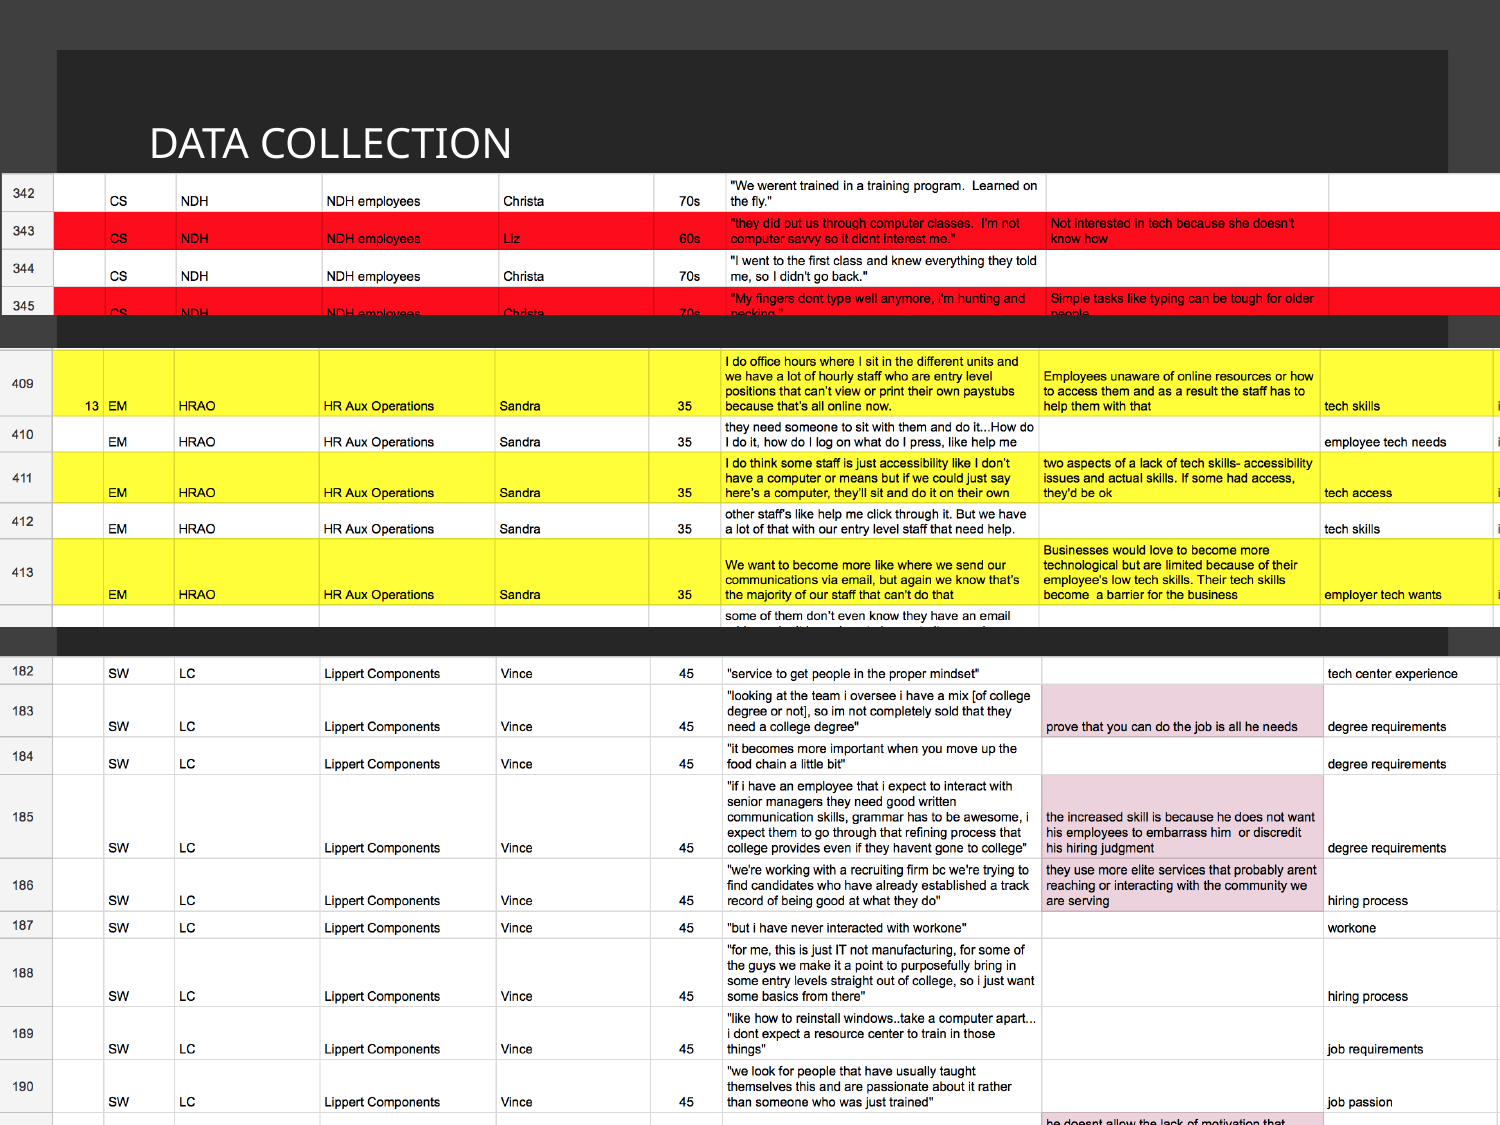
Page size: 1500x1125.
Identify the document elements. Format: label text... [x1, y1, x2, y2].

text_box DATA COLLECTION [133, 109, 730, 171]
picture [1, 173, 1500, 315]
picture [0, 656, 1500, 1125]
picture [0, 347, 1500, 627]
